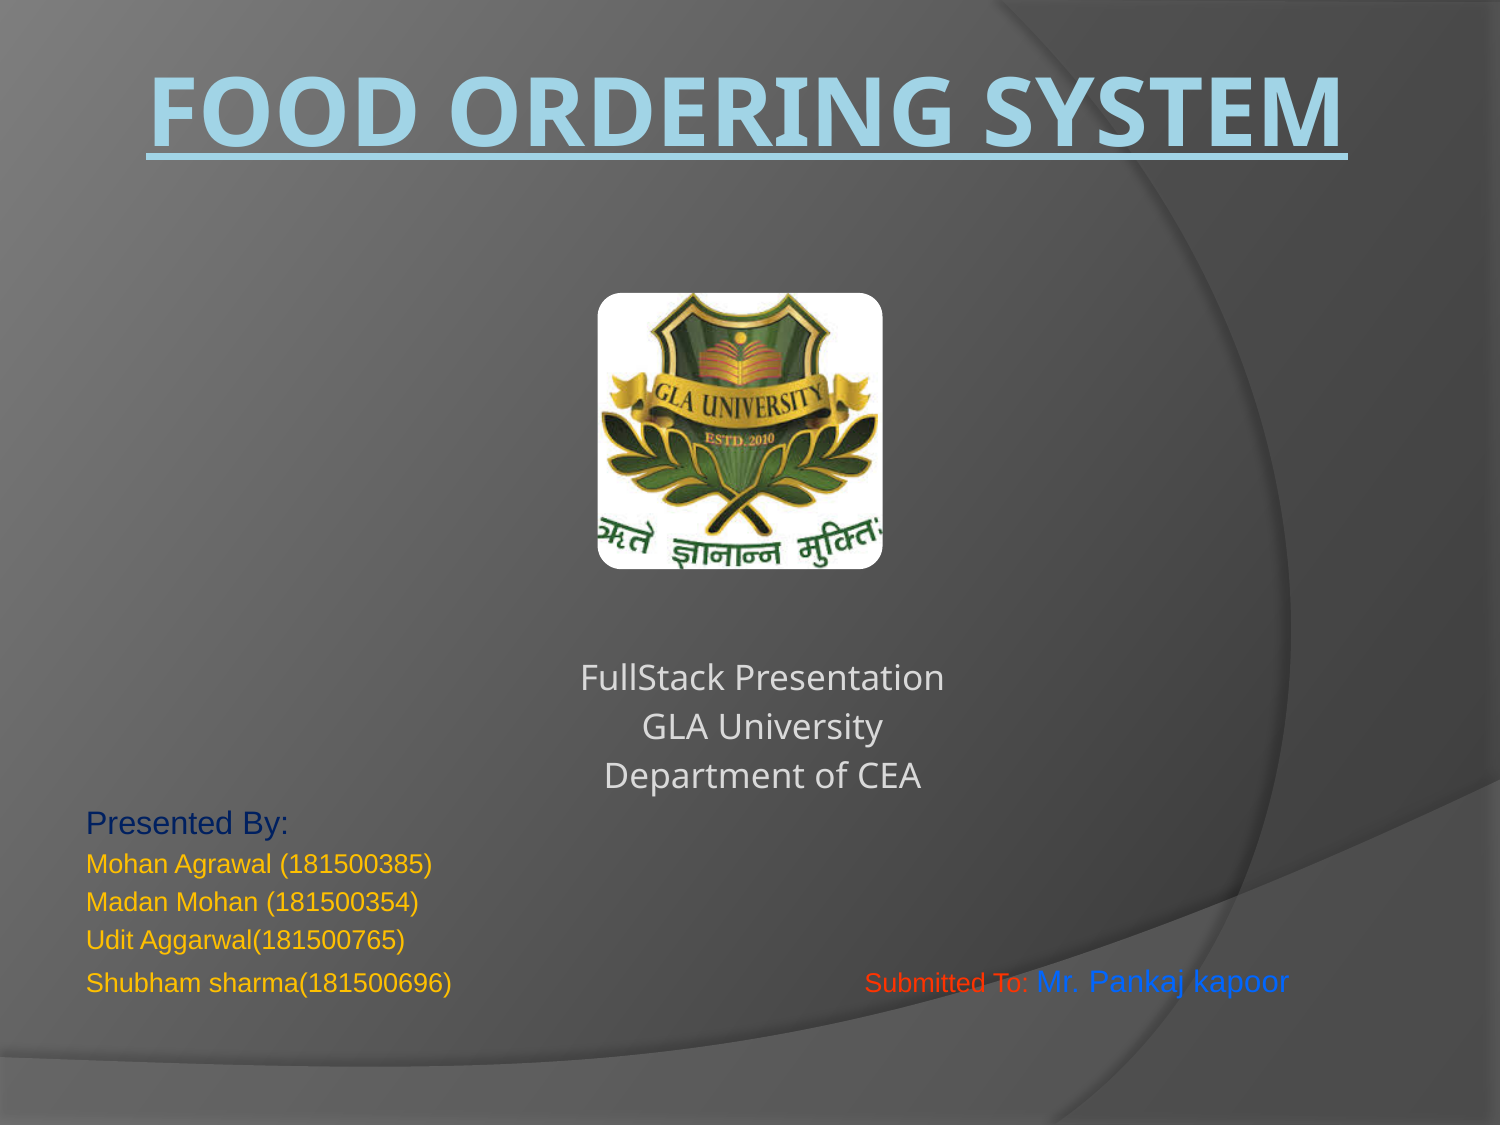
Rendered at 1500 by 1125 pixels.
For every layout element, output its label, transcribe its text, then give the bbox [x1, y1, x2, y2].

picture [597, 292, 883, 570]
subtitle FullStack Presentation GLA University Department of CEA Presented By: Mohan Agrawal (181500385) Madan Mohan (181500354) Udit Aggarwal(181500765) Shubham sharma(181500696) Submitted To: Mr. Pankaj kapoor [71, 219, 1447, 1000]
title FOOD ORDERING SYSTEM [70, 42, 1424, 925]
